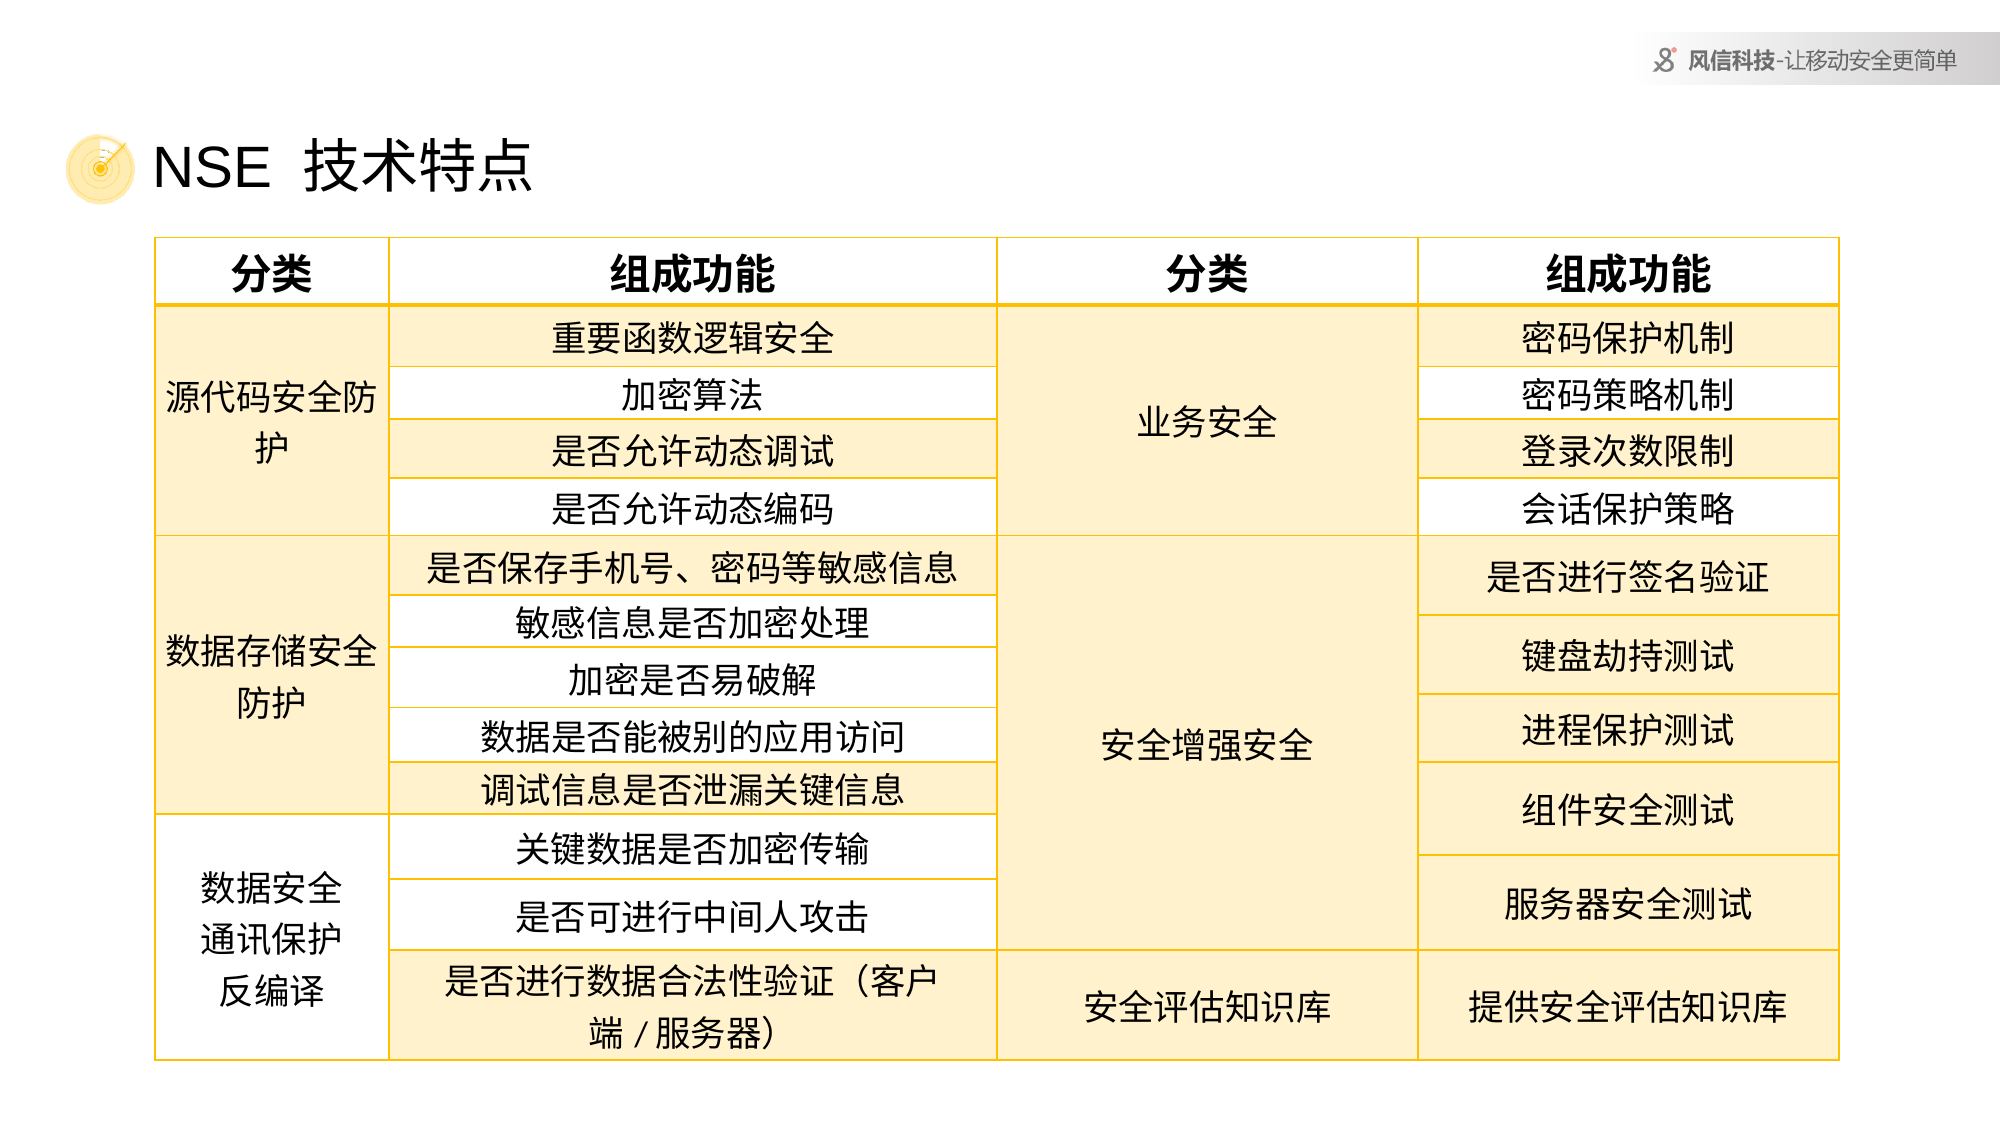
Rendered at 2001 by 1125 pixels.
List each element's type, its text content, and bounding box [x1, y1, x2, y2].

picture [1652, 47, 1957, 72]
table_cell 键盘劫持测试 [1419, 616, 1838, 693]
table_header 组成功能 [1419, 238, 1838, 303]
table_cell 数据安全 通讯保护 反编译 [156, 815, 388, 1059]
table_cell 会话保护策略 [1419, 479, 1838, 535]
table_cell 调试信息是否泄漏关键信息 [390, 763, 996, 813]
table_cell 数据存储安全防护 [156, 536, 388, 813]
table_cell 安全评估知识库 [998, 951, 1417, 1059]
table_cell 加密是否易破解 [390, 648, 996, 707]
table_cell 密码保护机制 [1419, 307, 1838, 366]
table_cell 关键数据是否加密传输 [390, 815, 996, 878]
table_cell 是否允许动态编码 [390, 479, 996, 535]
table_cell 是否保存手机号、密码等敏感信息 [390, 536, 996, 594]
table_header 组成功能 [390, 238, 996, 303]
table_cell 是否进行签名验证 [1419, 536, 1838, 614]
picture [62, 130, 138, 207]
table_cell 重要函数逻辑安全 [390, 307, 996, 366]
table_cell 安全增强安全 [998, 536, 1417, 949]
table_cell 服务器安全测试 [1419, 856, 1838, 949]
table_cell 数据是否能被别的应用访问 [390, 708, 996, 761]
table_cell 加密算法 [390, 367, 996, 418]
table_cell 是否进行数据合法性验证（客户端/服务器） [390, 951, 996, 1059]
table_header 分类 [998, 238, 1417, 303]
table_cell 源代码安全防护 [156, 307, 388, 535]
table_cell 进程保护测试 [1419, 695, 1838, 761]
table_cell 提供安全评估知识库 [1419, 951, 1838, 1059]
table_cell 业务安全 [998, 307, 1417, 535]
table_cell 是否可进行中间人攻击 [390, 880, 996, 949]
table_cell 组件安全测试 [1419, 763, 1838, 854]
table_cell 密码策略机制 [1419, 367, 1838, 418]
table_cell 敏感信息是否加密处理 [390, 596, 996, 646]
title NSE 技术特点 [137, 59, 1863, 278]
table_cell 登录次数限制 [1419, 420, 1838, 477]
table_cell 是否允许动态调试 [390, 420, 996, 477]
table_header 分类 [156, 238, 388, 303]
